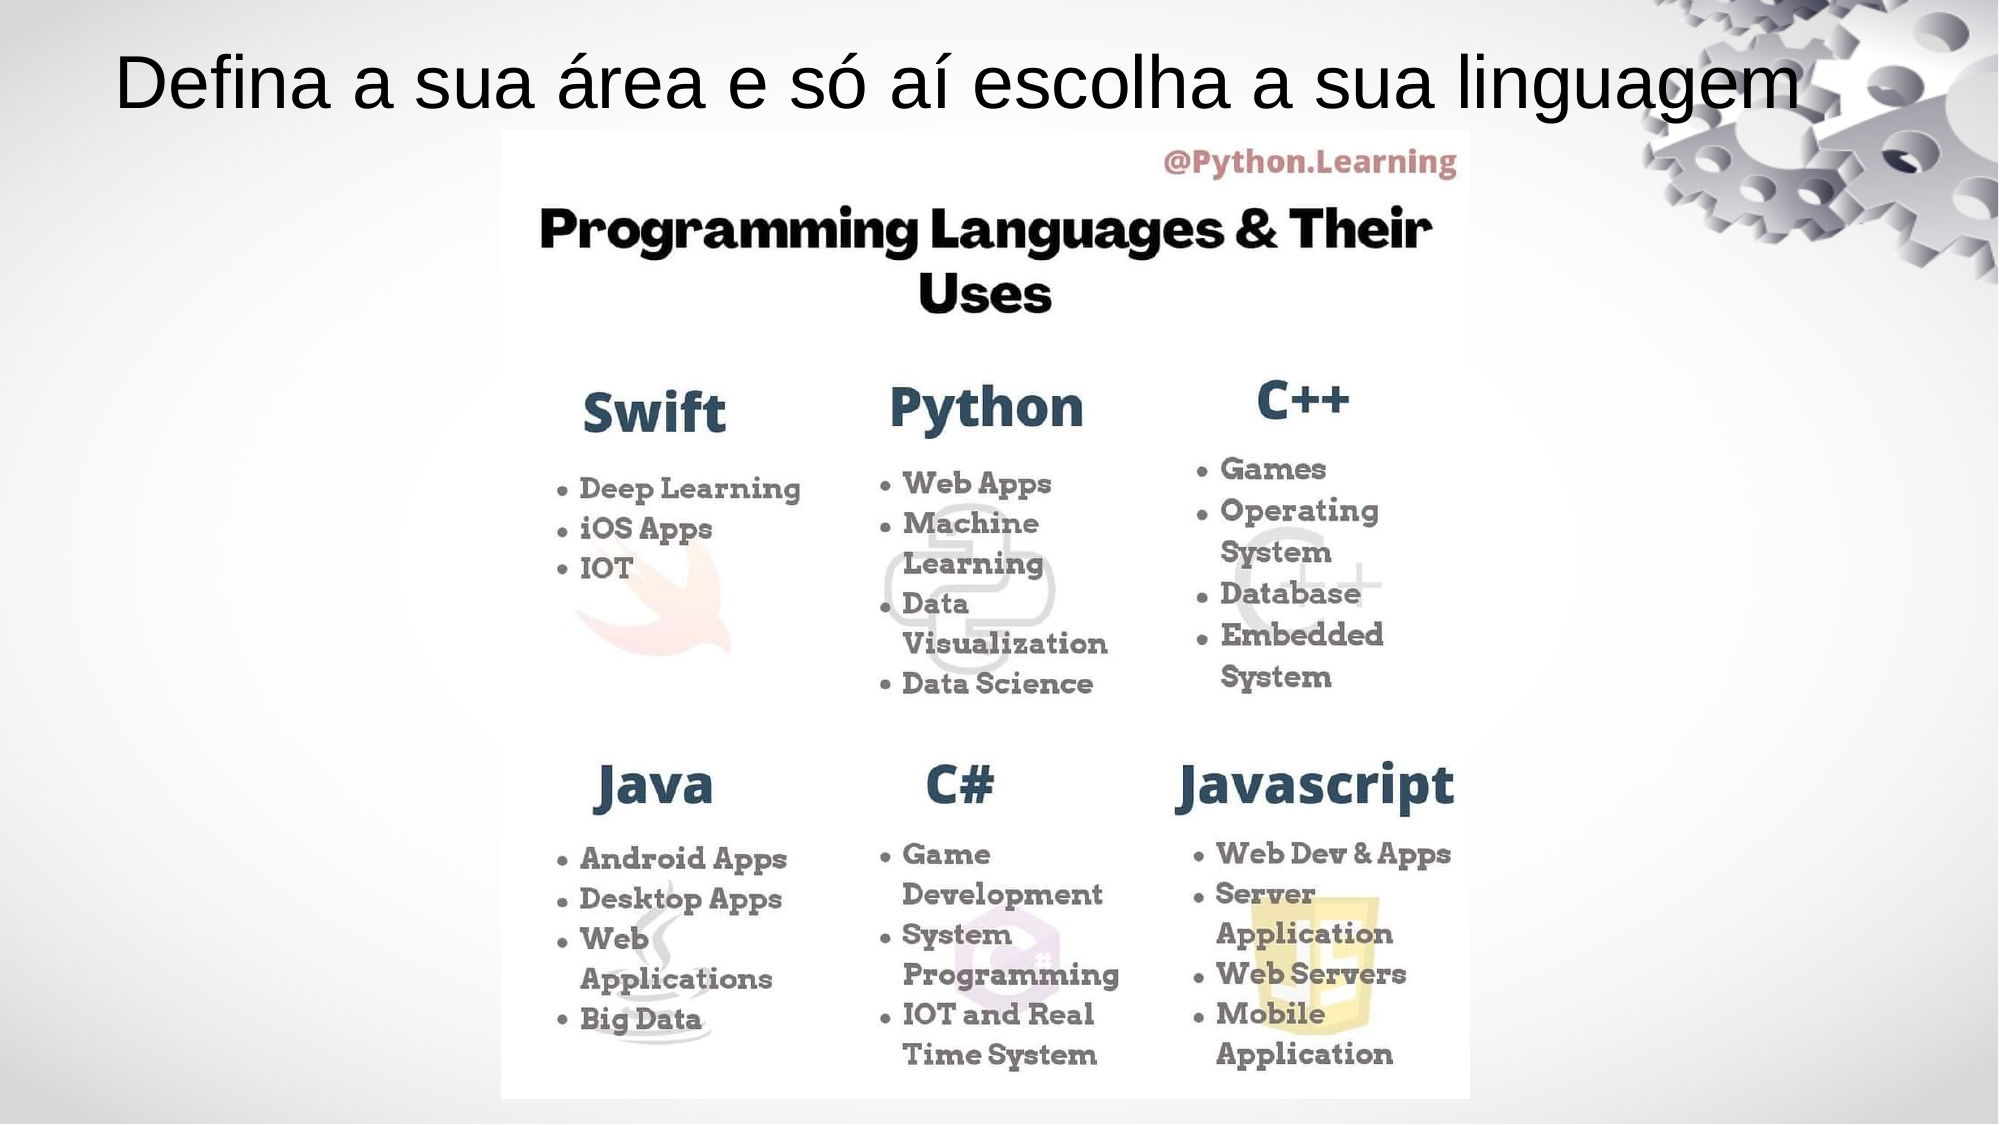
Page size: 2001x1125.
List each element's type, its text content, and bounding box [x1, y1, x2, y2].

picture [0, 0, 1999, 1124]
text_box Defina a sua área e só aí escolha a sua linguagem [99, 31, 1899, 125]
